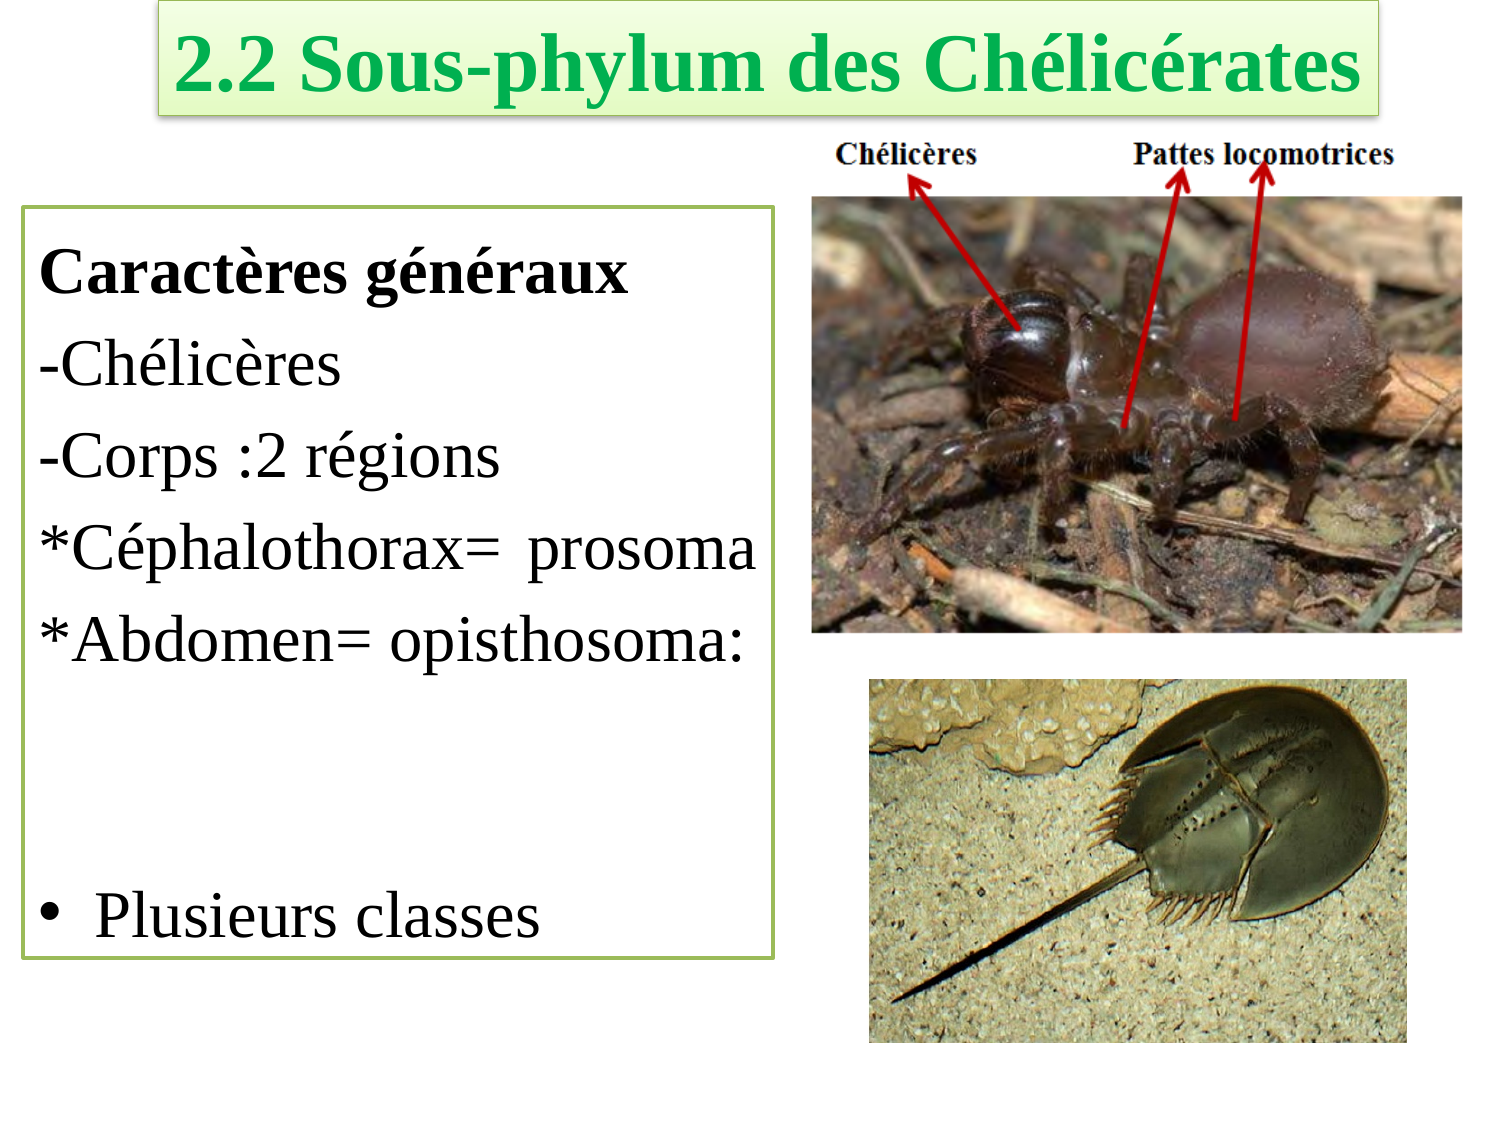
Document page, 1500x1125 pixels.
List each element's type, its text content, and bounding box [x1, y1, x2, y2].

text_box Caractères généraux -Chélicères -Corps :2 régions *Céphalothorax= prosoma *Abdomen= opisthosoma: Plusieurs classes [21, 205, 775, 960]
picture [866, 679, 1407, 1044]
text_box 2.2 Sous-phylum des Chélicérates [158, 0, 1379, 116]
picture [780, 140, 1500, 655]
